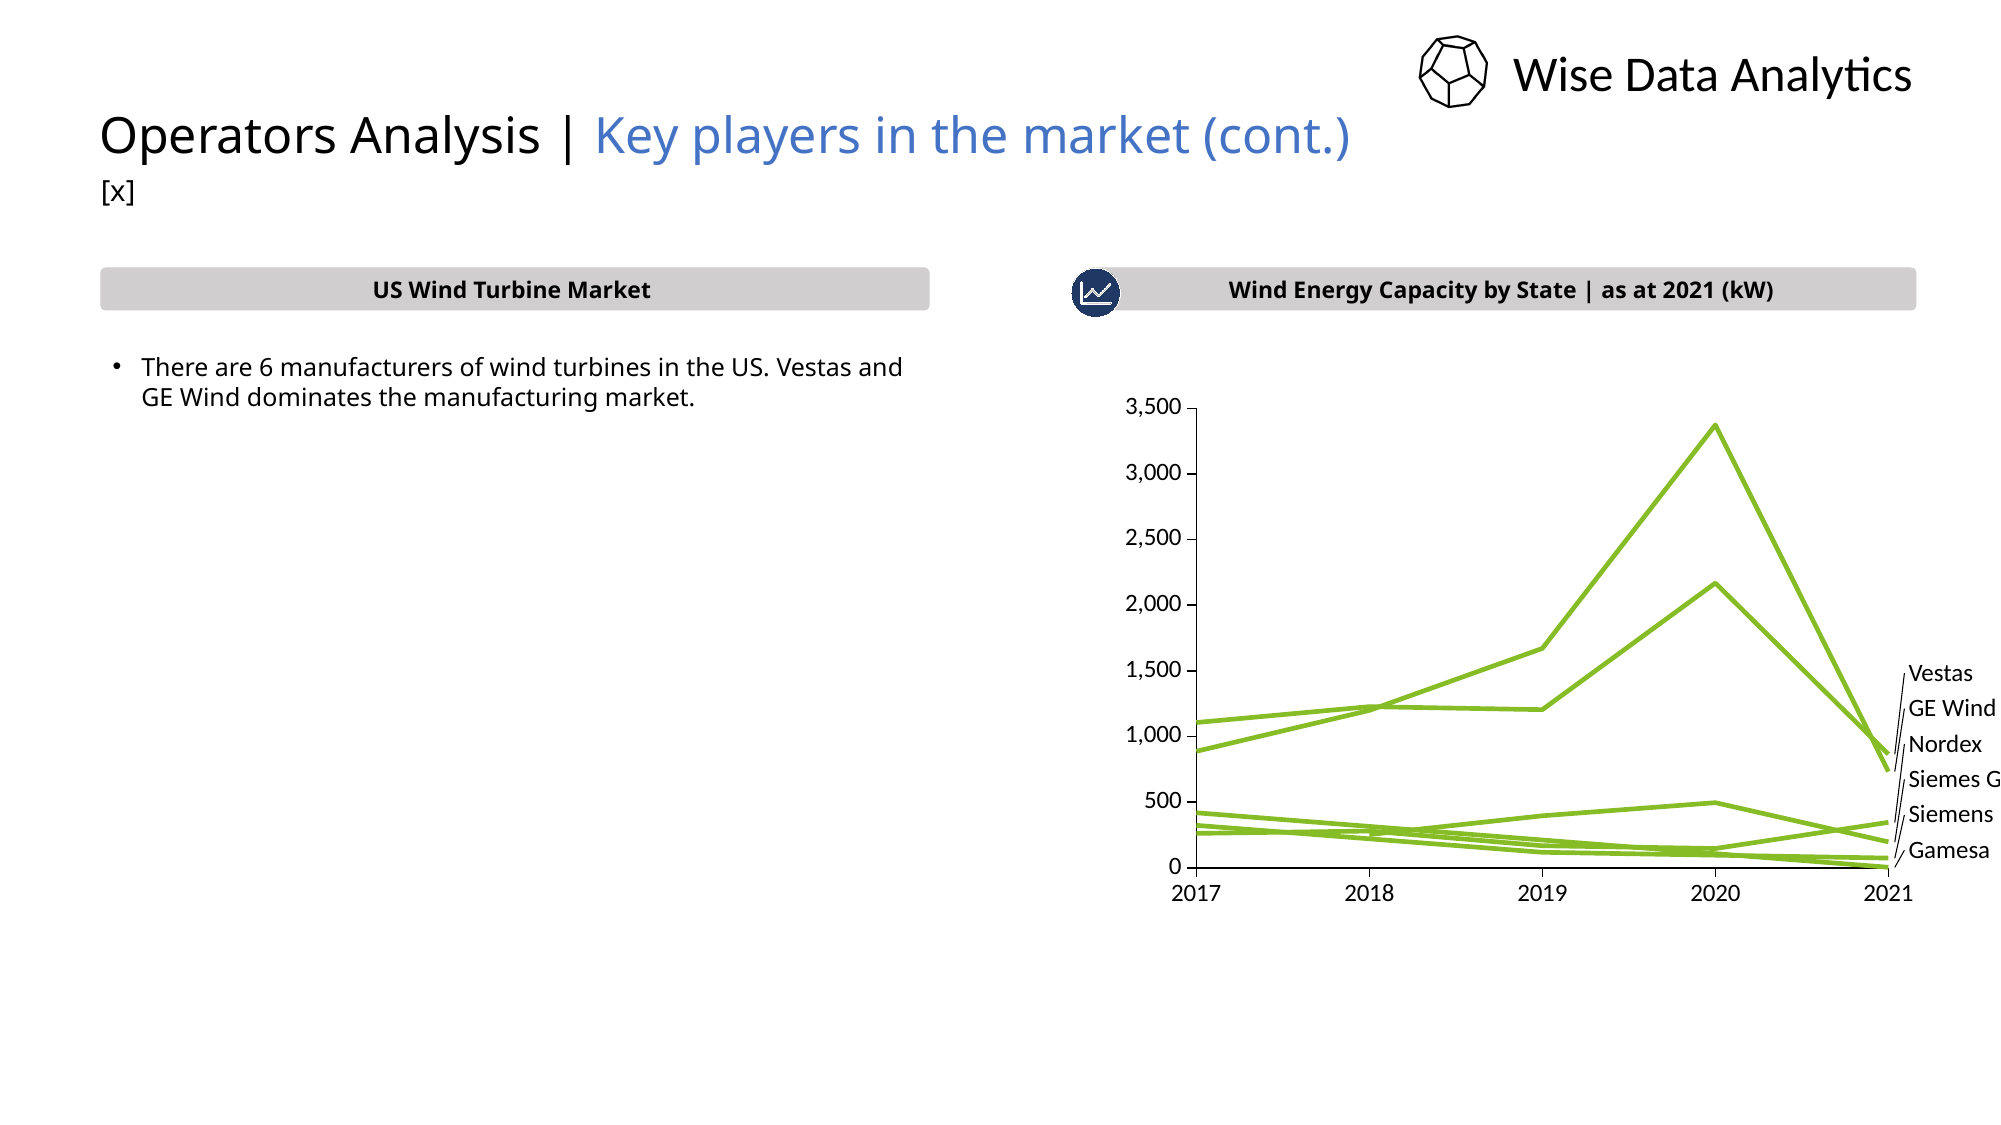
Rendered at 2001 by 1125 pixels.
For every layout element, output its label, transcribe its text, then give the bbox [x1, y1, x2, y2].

text_box Wind Energy Capacity by State | as at 2021 (kW) [1096, 267, 1916, 310]
text_box [1070, 267, 1121, 318]
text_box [1894, 850, 1905, 868]
picture [1415, 33, 1499, 110]
text_box Siemes Gamesa [1944, 765, 2000, 793]
text_box Gamesa [1944, 836, 1991, 864]
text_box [1894, 772, 1905, 779]
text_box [1894, 779, 1905, 843]
text_box [x] [100, 176, 1889, 252]
text_box Vestas [1944, 659, 1974, 687]
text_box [1894, 708, 1905, 772]
chart [1095, 378, 1944, 941]
text_box Operators Analysis | Key players in the market (cont.) [99, 110, 1730, 186]
text_box Nordex [1944, 730, 1983, 758]
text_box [1894, 673, 1905, 708]
text_box There are 6 manufacturers of wind turbines in the US. Vestas and GE Wind dominates the manufacturing market. [97, 343, 926, 449]
text_box Siemens [1944, 801, 1994, 829]
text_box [1894, 843, 1905, 850]
text_box GE Wind [1944, 695, 1997, 723]
text_box US Wind Turbine Market [100, 267, 929, 310]
